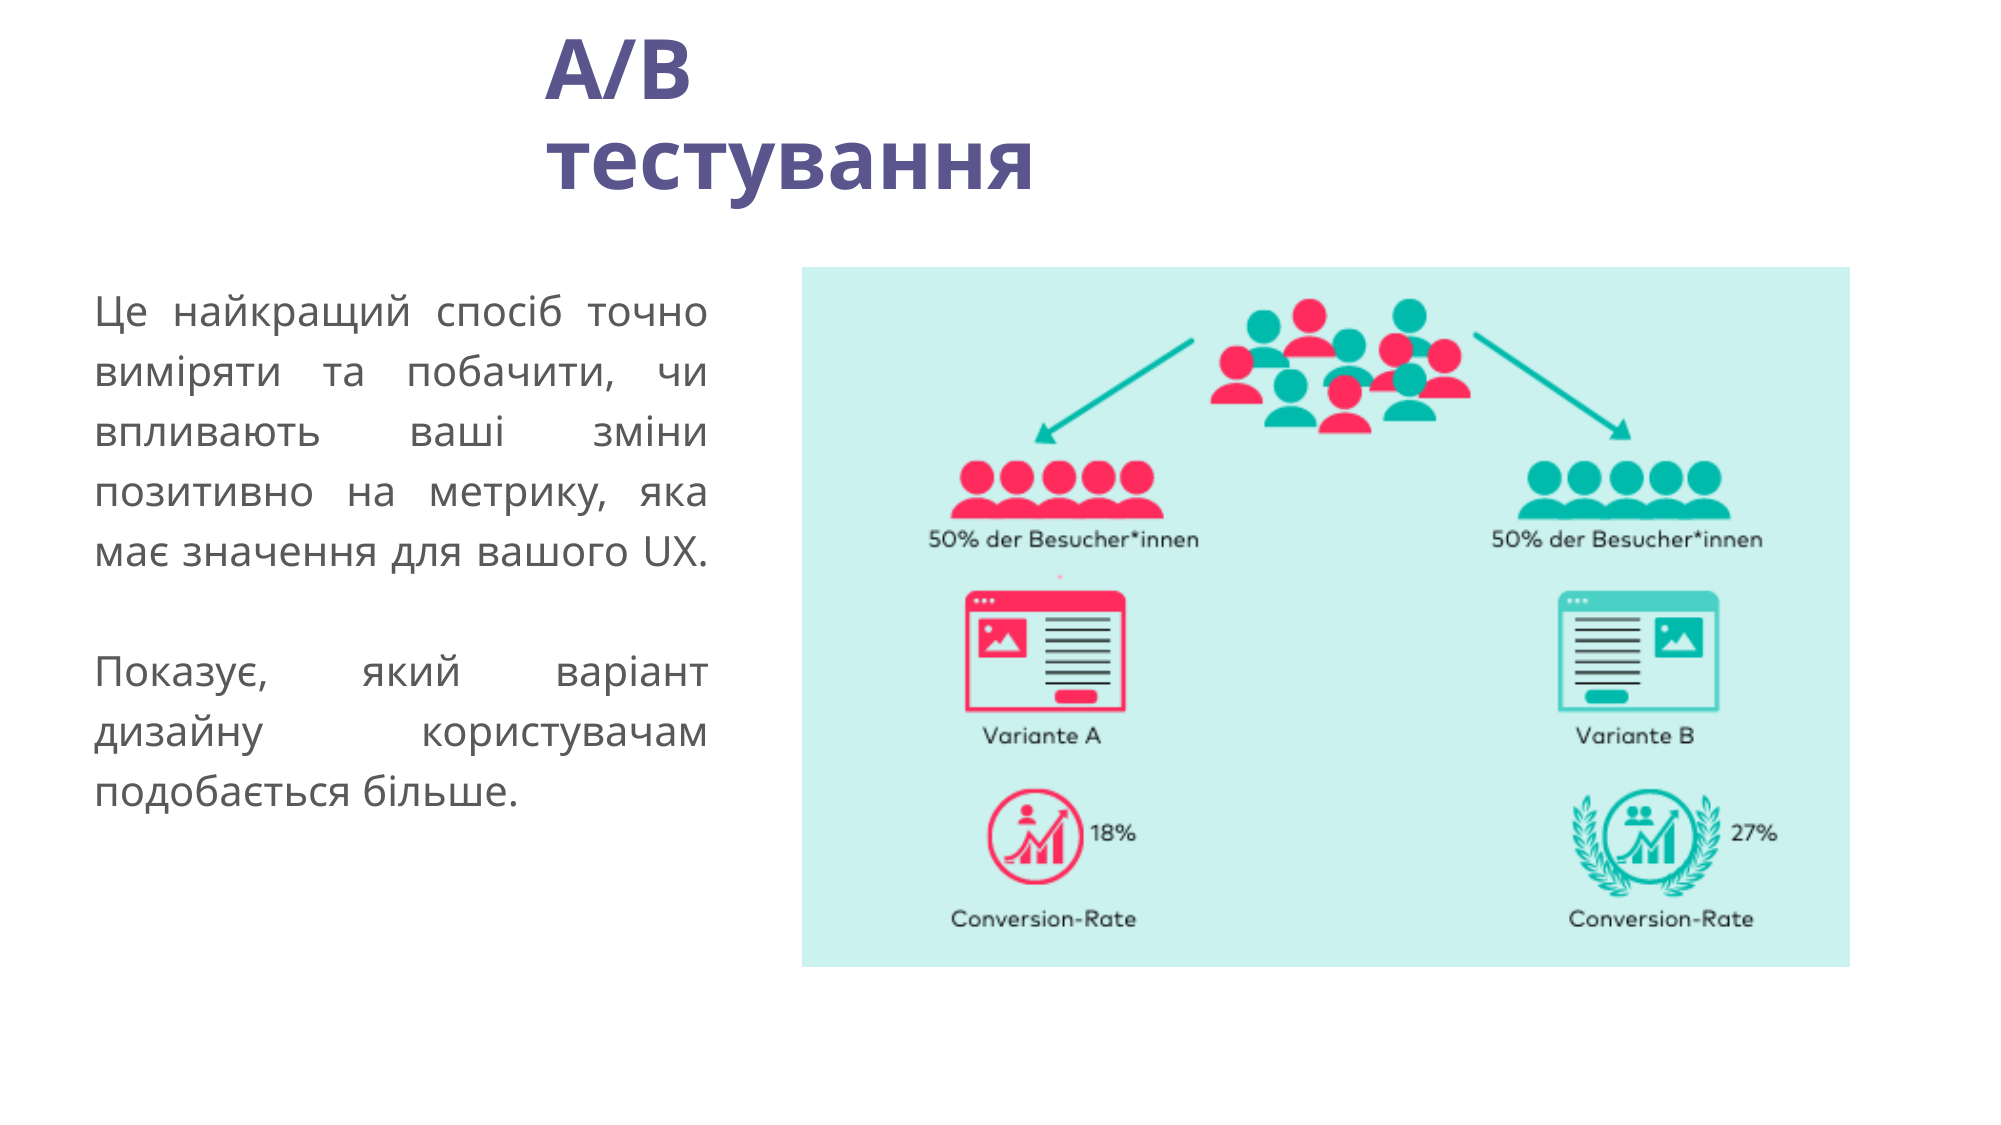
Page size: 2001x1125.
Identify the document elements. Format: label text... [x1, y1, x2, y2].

text_box Це найкращий спосіб точно виміряти та побачити, чи впливають ваші зміни позитивно на метрику, яка має значення для вашого UX. Показує, який варіант дизайну користувачам подобається більше. [78, 267, 724, 880]
text_box A/B тестування [530, 59, 1213, 177]
picture [801, 267, 1850, 967]
